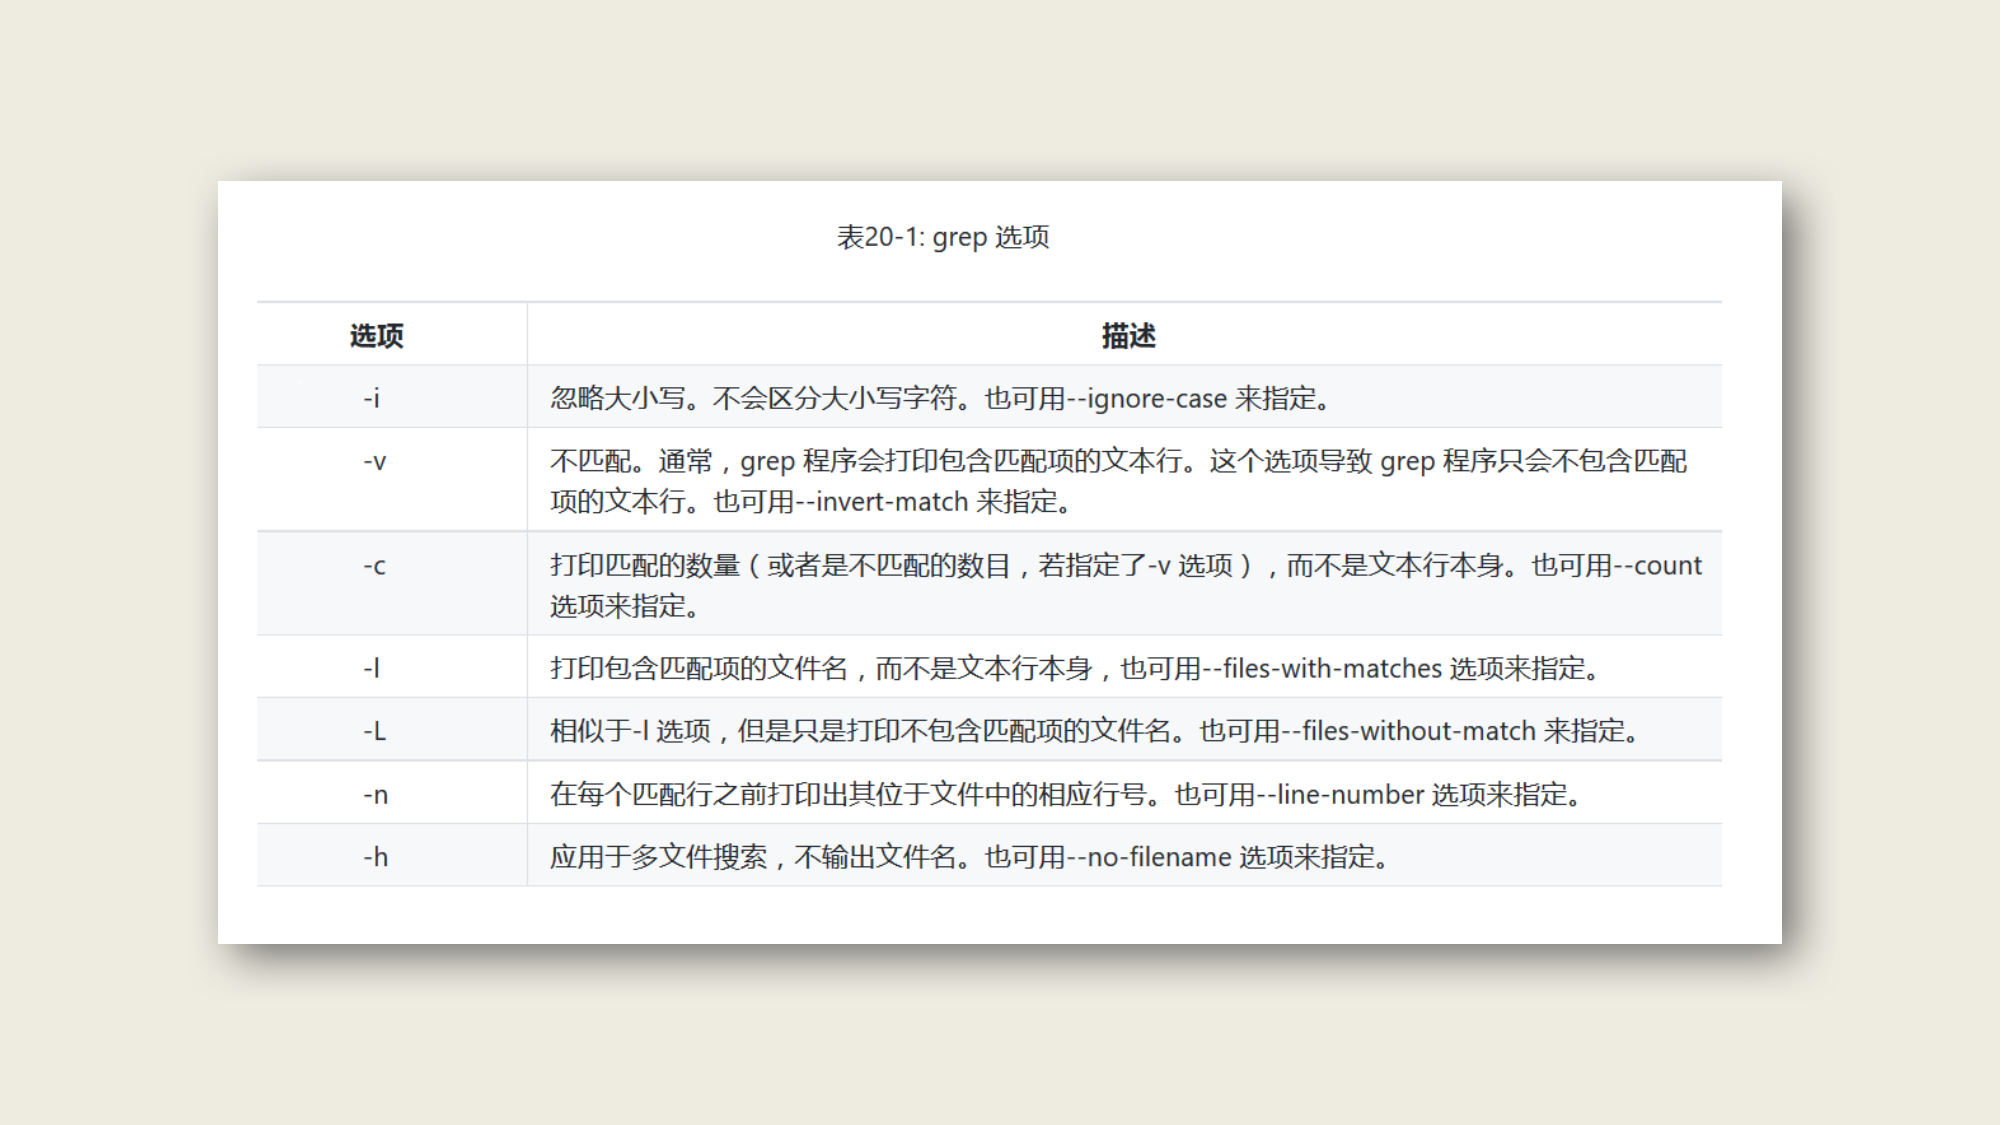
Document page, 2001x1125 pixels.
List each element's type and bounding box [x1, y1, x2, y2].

picture [218, 181, 1782, 944]
